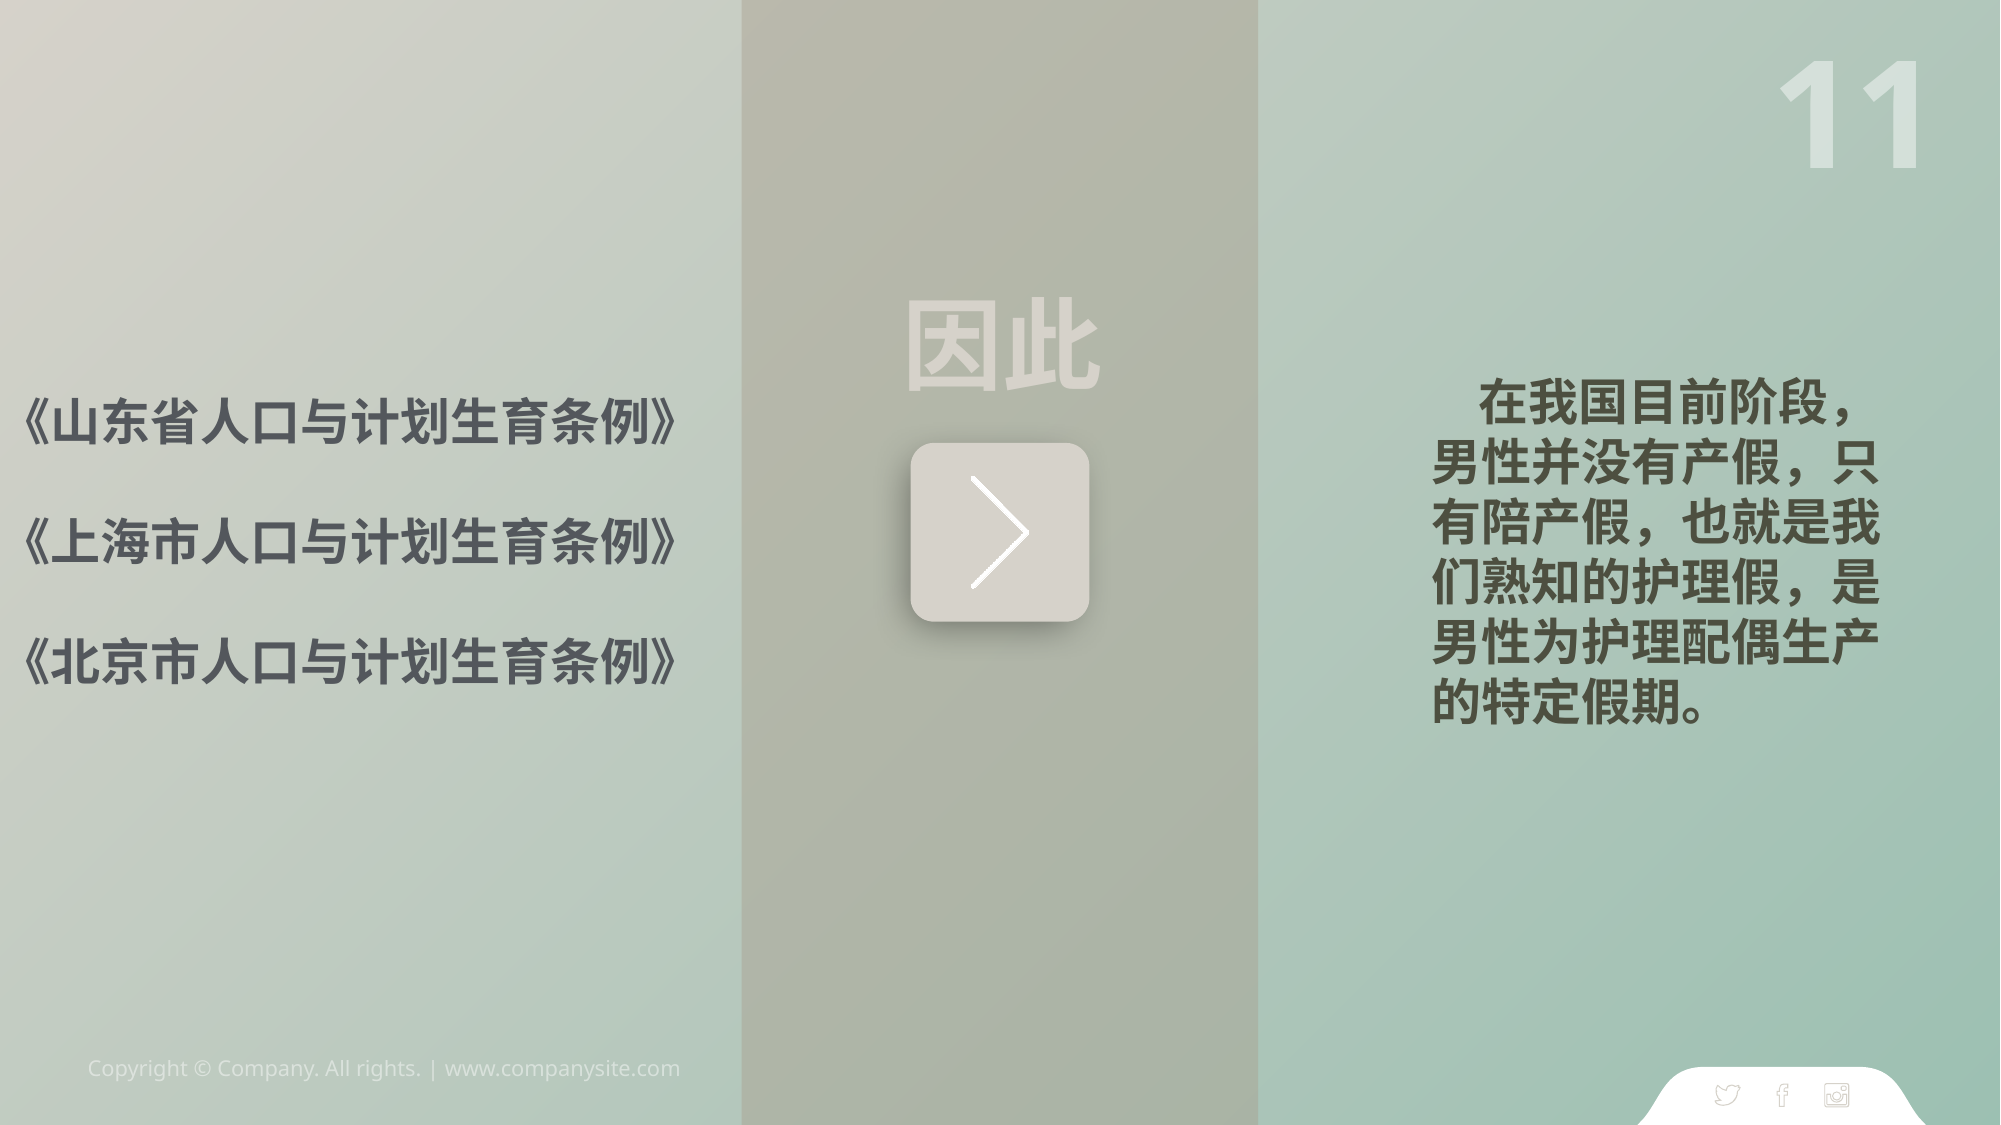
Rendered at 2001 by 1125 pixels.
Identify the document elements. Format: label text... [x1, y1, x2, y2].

text_box [971, 476, 1029, 589]
text_box 《山东省人口与计划生育条例》 《上海市人口与计划生育条例》 《北京市人口与计划生育条例》 [0, 383, 779, 738]
text_box 在我国目前阶段，男性并没有产假，只有陪产假，也就是我们熟知的护理假，是男性为护理配偶生产的特定假期。 [1416, 363, 1921, 739]
text_box [909, 441, 1091, 623]
text_box 因此 [887, 275, 1130, 411]
